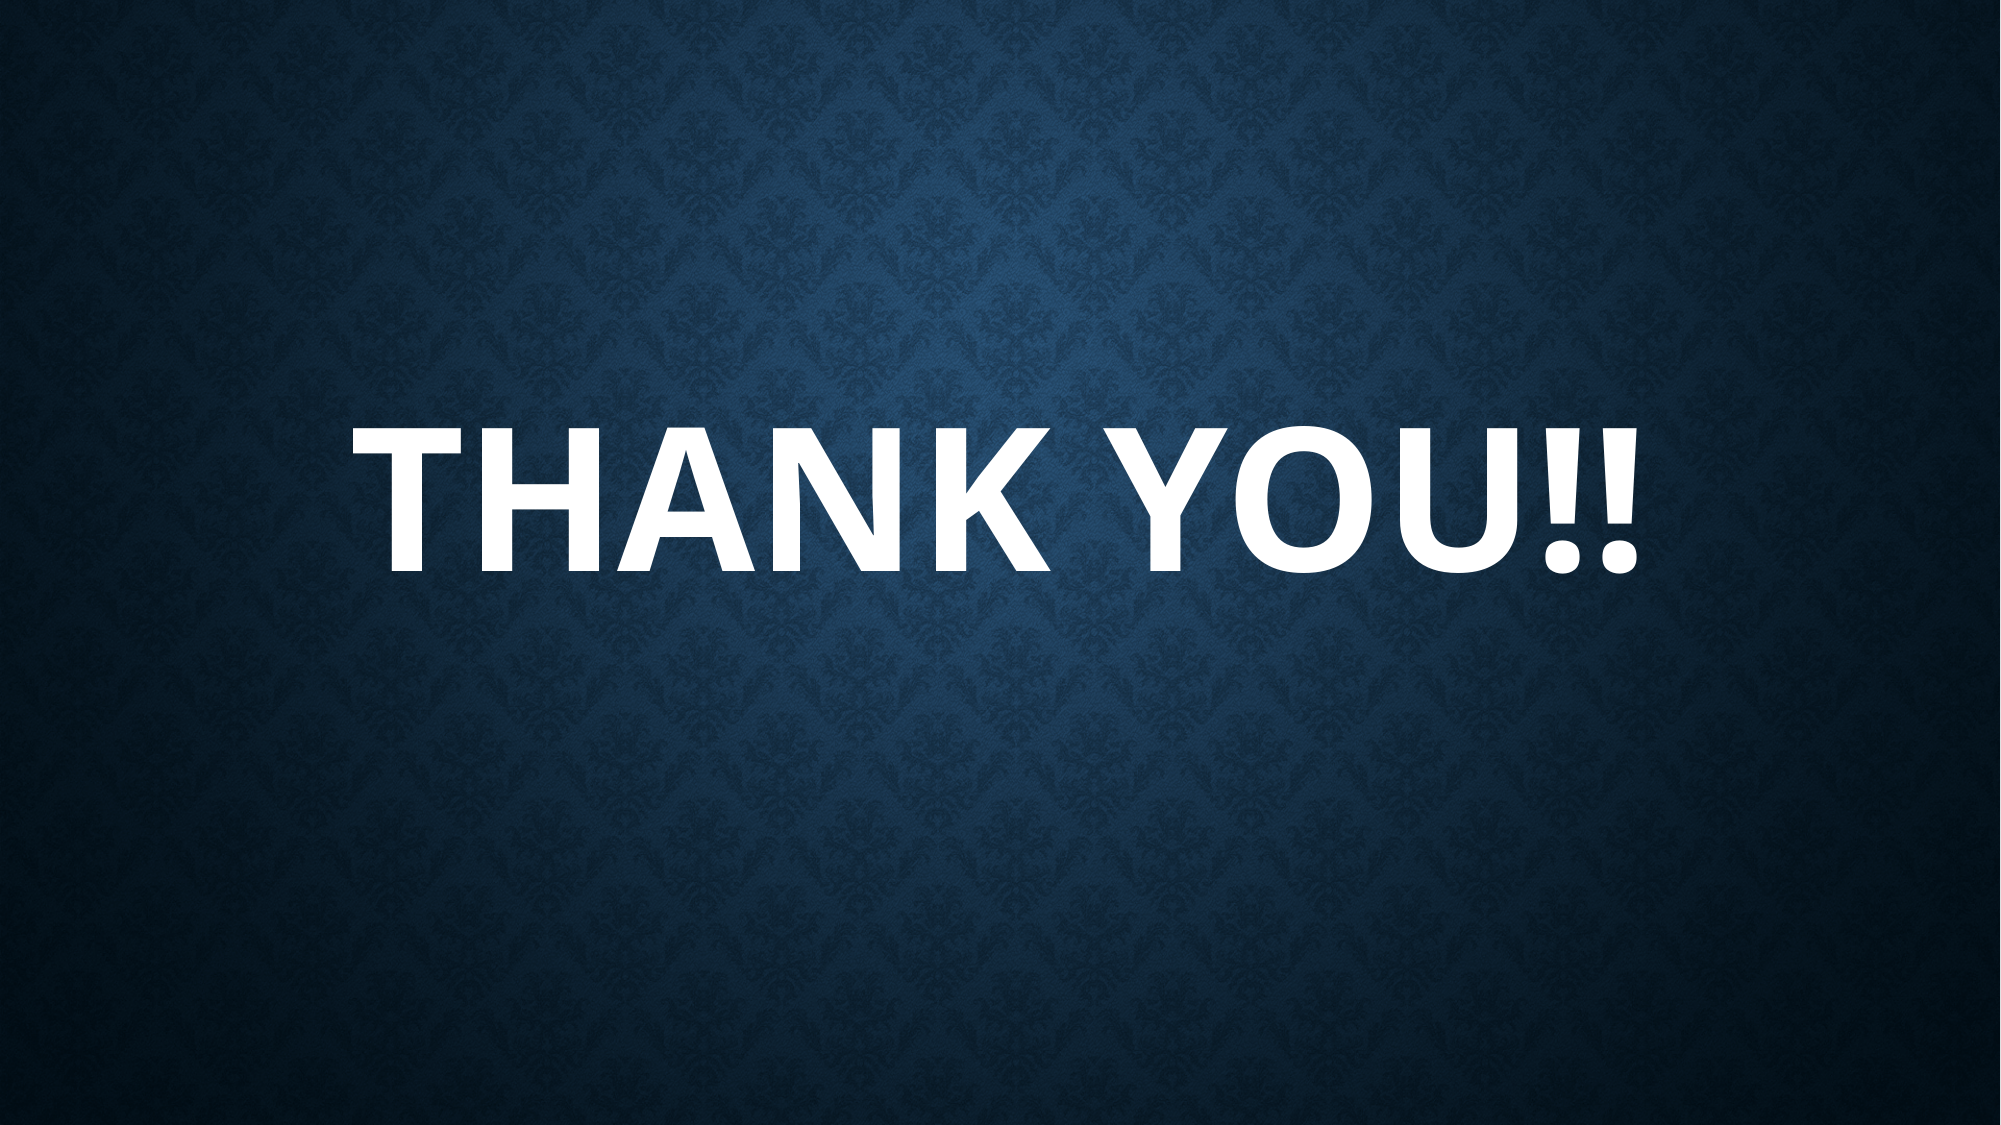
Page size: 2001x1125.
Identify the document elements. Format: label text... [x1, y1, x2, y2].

title THANK YOU!! [149, 99, 1849, 914]
